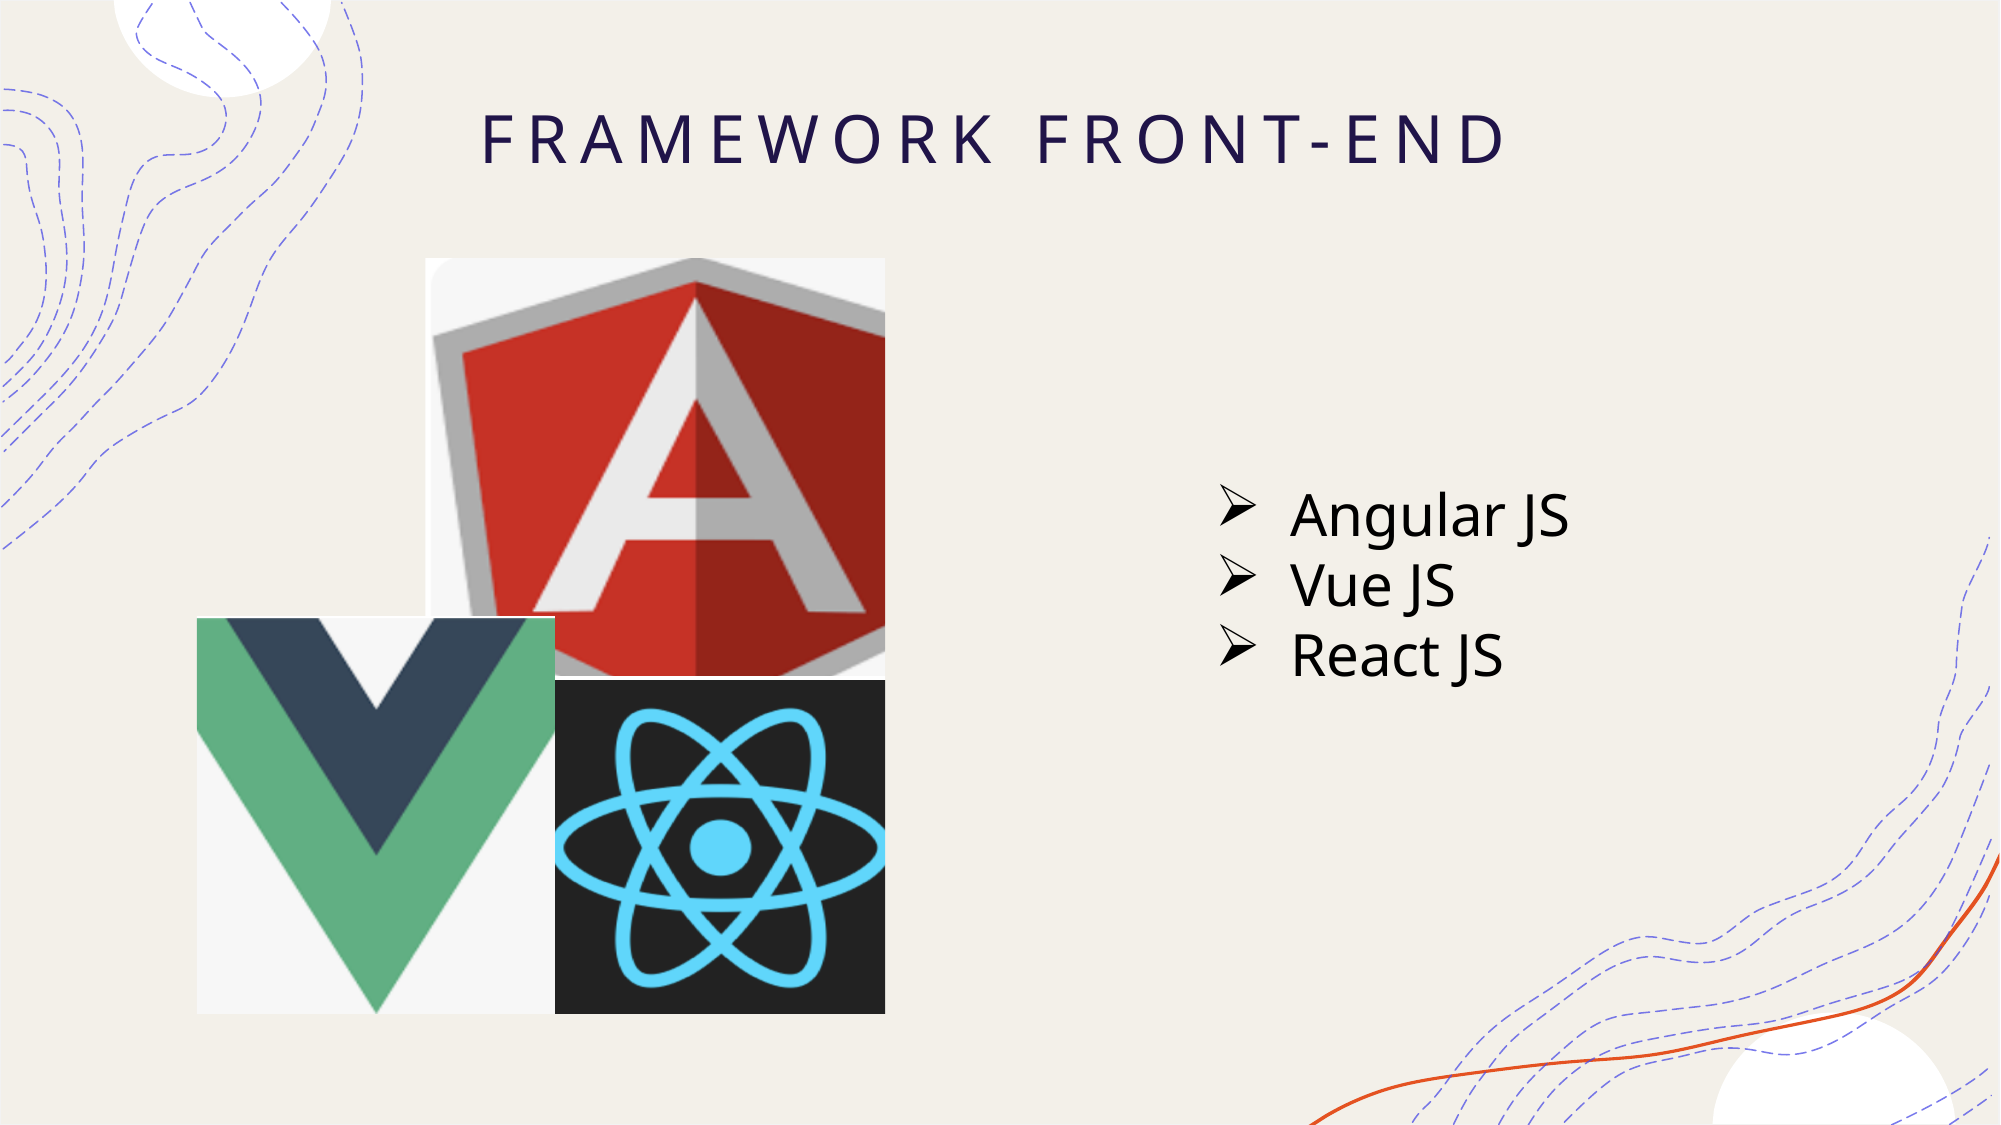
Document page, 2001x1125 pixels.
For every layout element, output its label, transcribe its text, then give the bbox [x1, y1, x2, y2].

picture [196, 258, 886, 1014]
text_box Framework front-end [53, 81, 1932, 185]
text_box Angular JS Vue JS React JS [1200, 470, 1803, 695]
